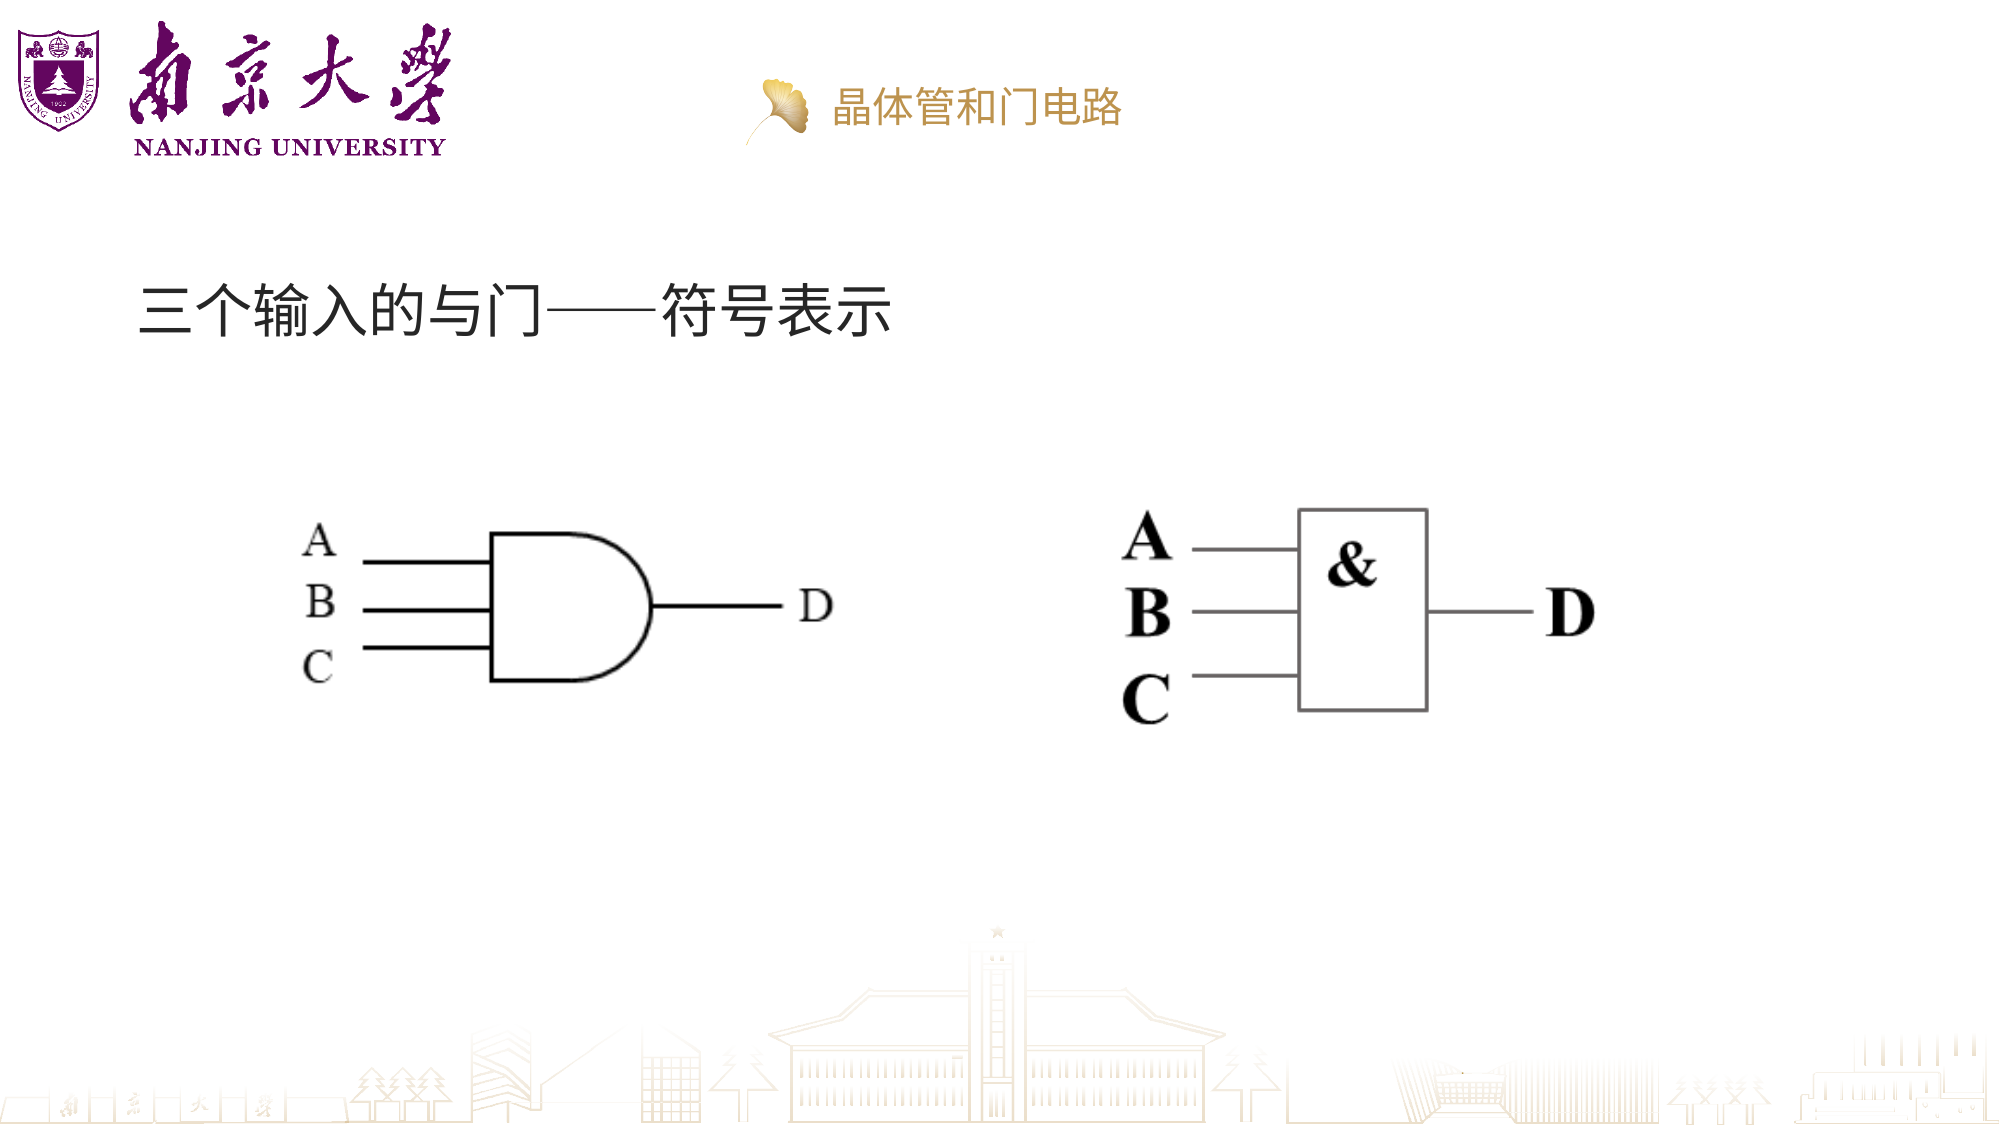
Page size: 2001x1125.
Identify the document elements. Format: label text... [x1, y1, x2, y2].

picture [274, 495, 946, 725]
picture [18, 21, 451, 160]
picture [731, 64, 824, 169]
picture [1077, 467, 1641, 785]
text_box 晶体管和门电路 [816, 73, 1226, 139]
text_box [116, 249, 1872, 468]
